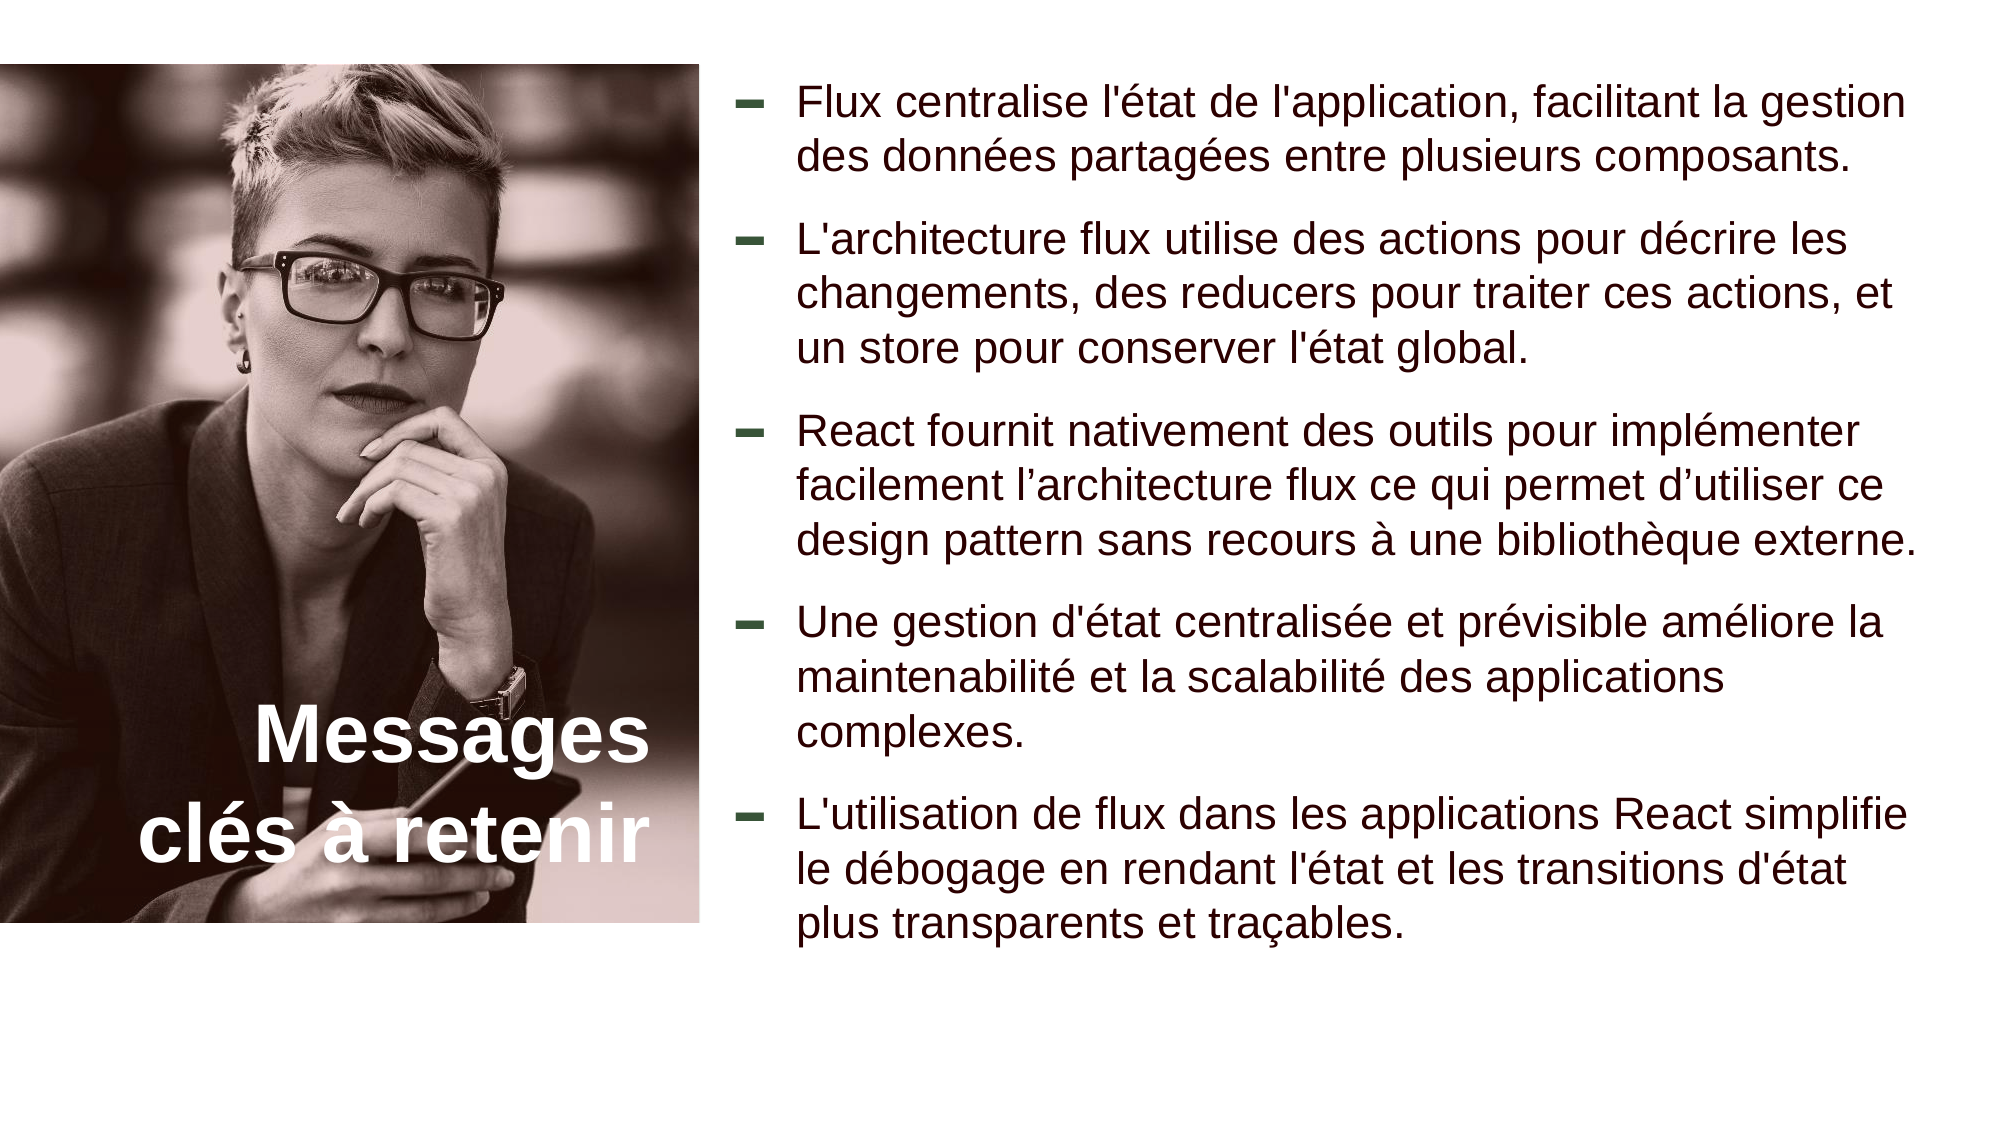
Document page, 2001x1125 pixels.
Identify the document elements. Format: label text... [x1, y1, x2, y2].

picture [0, 64, 699, 923]
title Messages clés à retenir [96, 661, 652, 997]
list Flux centralise l'état de l'application, facilitant la gestion des données partagées entre plusieurs composants. L'architecture flux utilise des actions pour décrire les changements, des reducers pour traiter ces actions, et un store pour conserver l'état global. React fournit nativement des outils pour implémenter facilement l’architecture flux ce qui permet d’utiliser ce design pattern sans recours à une bibliothèque externe. Une gestion d'état centralisée et prévisible améliore la maintenabilité et la scalabilité des applications complexes. L'utilisation de flux dans les applications React simplifie le débogage en rendant l'état et les transitions d'état plus transparents et traçables. [720, 64, 1938, 986]
